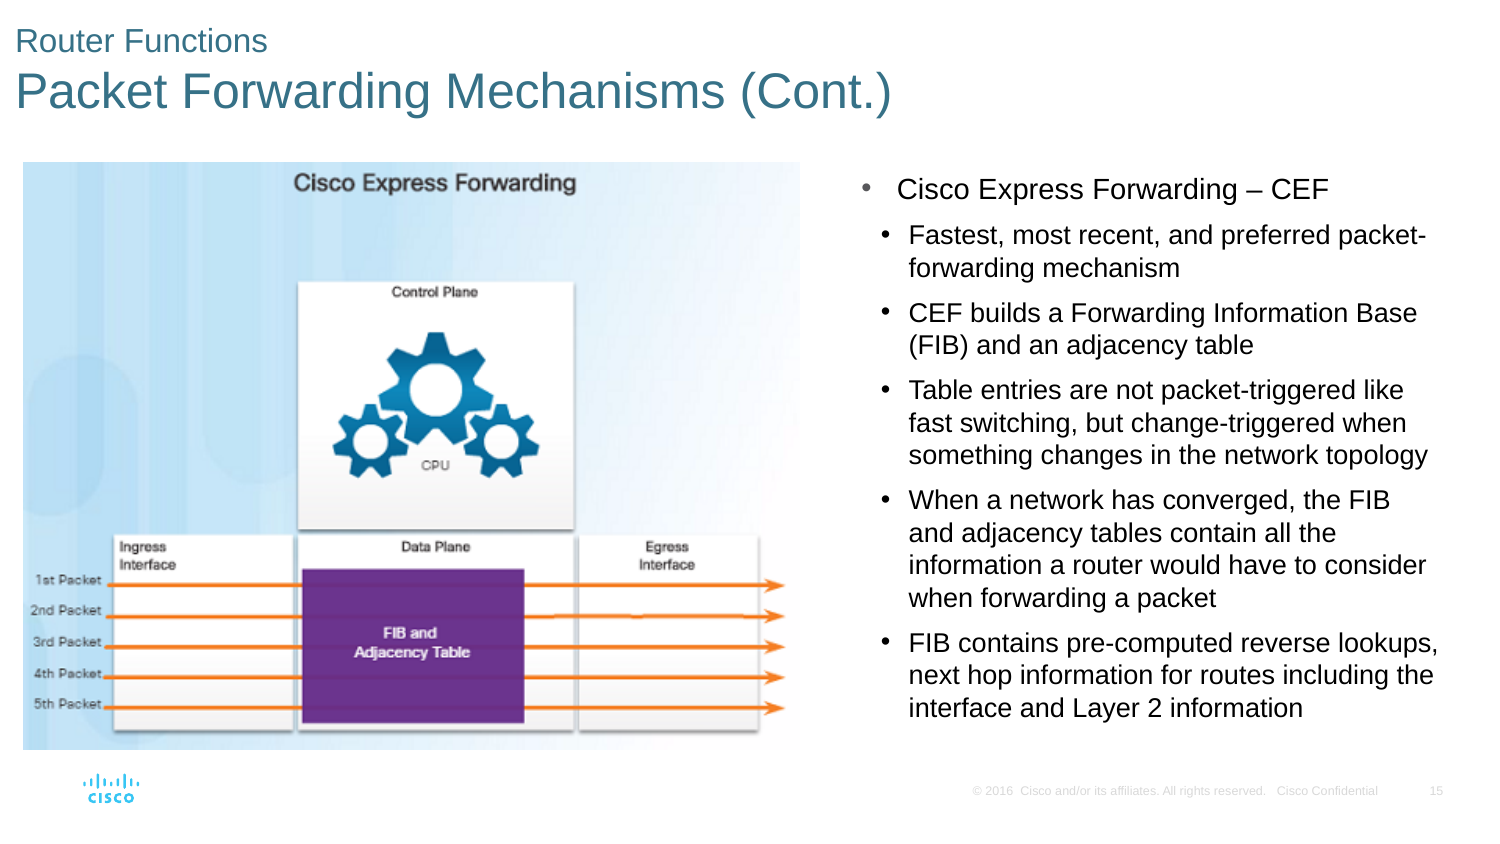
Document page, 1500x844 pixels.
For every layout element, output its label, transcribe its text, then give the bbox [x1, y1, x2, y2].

picture [22, 162, 800, 751]
title Router Functions Packet Forwarding Mechanisms (Cont.) [0, 6, 983, 131]
list Cisco Express Forwarding – CEF Fastest, most recent, and preferred packet-forwarding mechanism CEF builds a Forwarding Information Base (FIB) and an adjacency table Table entries are not packet-triggered like fast switching, but change-triggered when something changes in the network topology When a network has converged, the FIB and adjacency tables contain all the information a router would have to consider when forwarding a packet FIB contains pre-computed reverse lookups, next hop information for routes including the interface and Layer 2 information [822, 162, 1472, 814]
